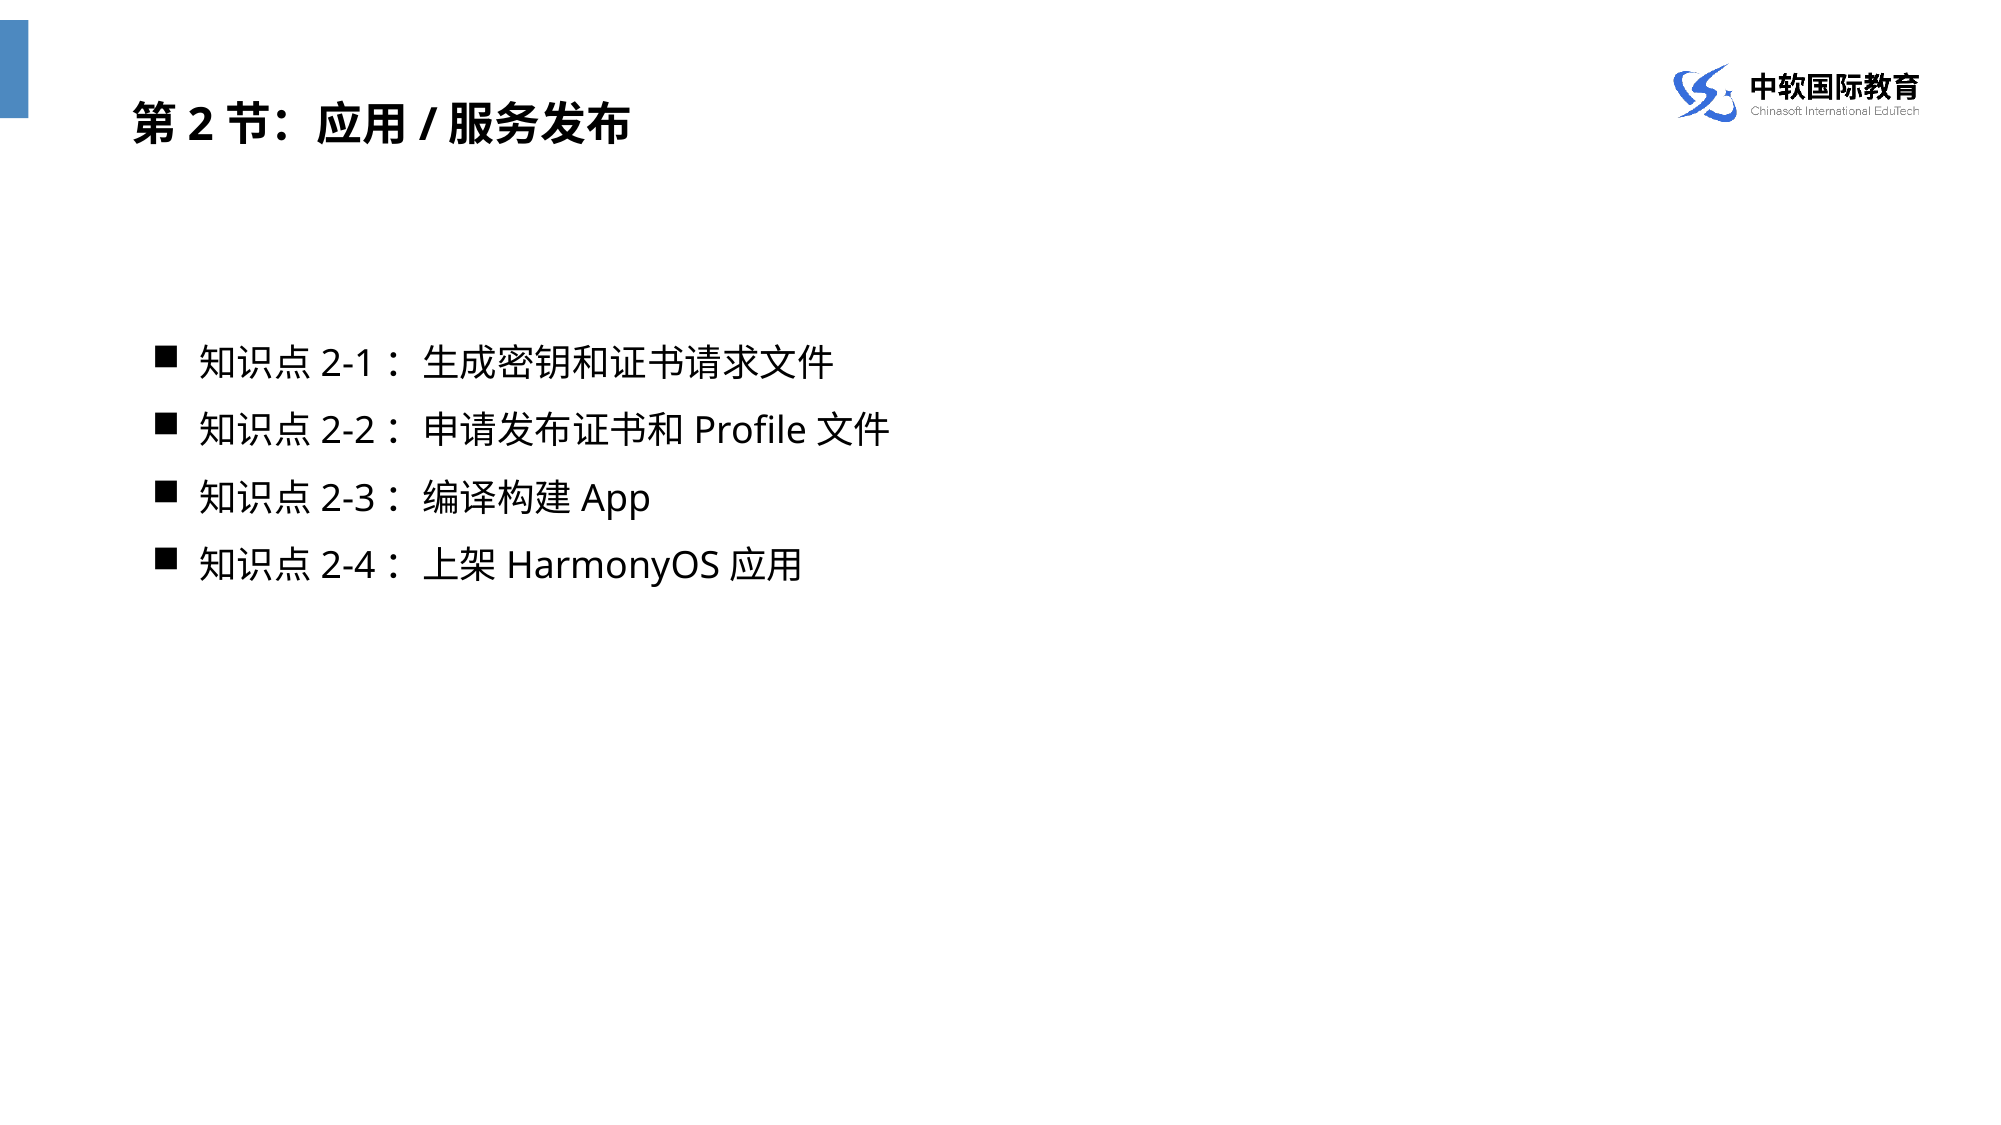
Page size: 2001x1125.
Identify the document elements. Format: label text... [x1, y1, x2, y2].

picture [1611, 41, 1981, 147]
text_box 第2节：应用/服务发布 [116, 87, 1232, 157]
text_box 知识点2-1：生成密钥和证书请求文件 知识点2-2：申请发布证书和Profile文件 知识点2-3：编译构建App 知识点2-4：上架HarmonyOS应用 [137, 264, 1519, 864]
